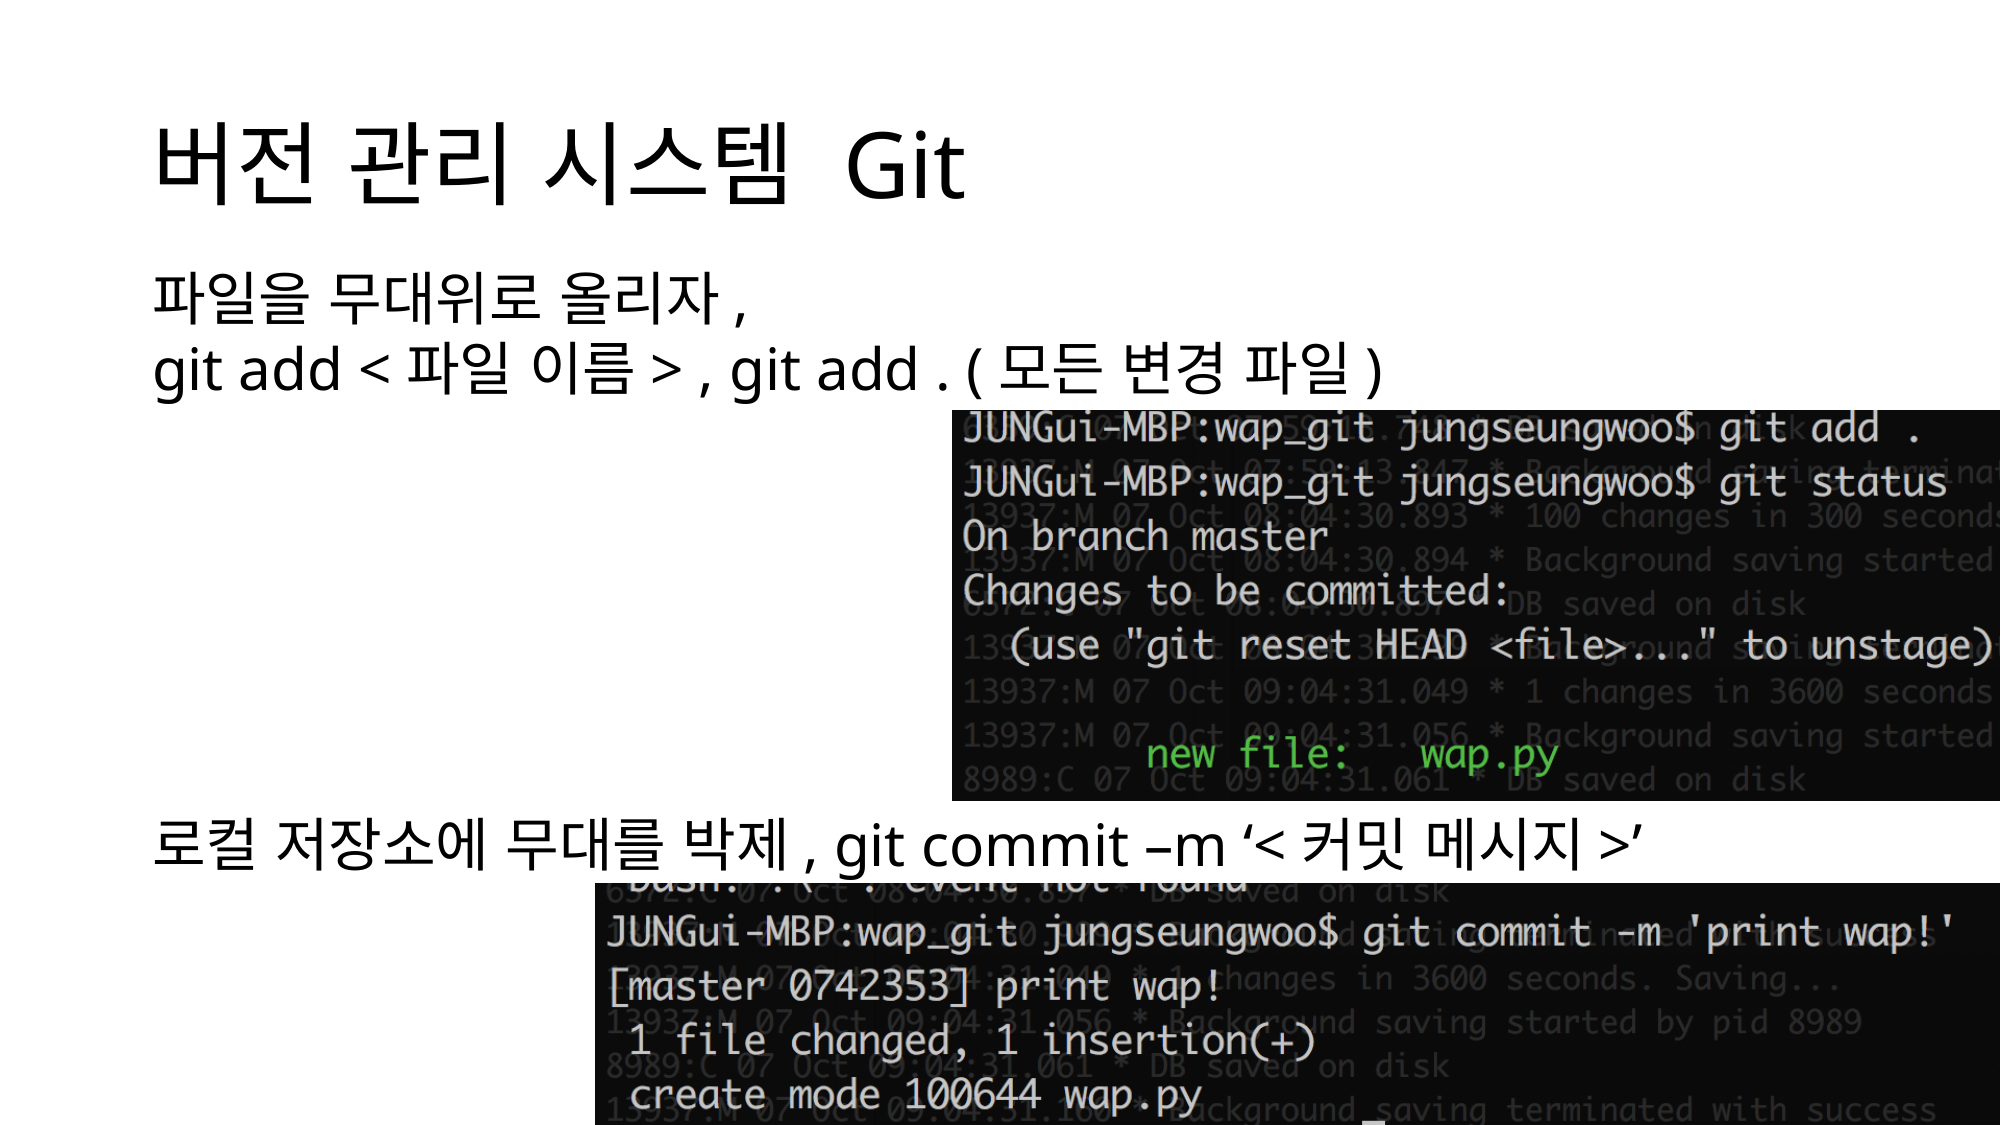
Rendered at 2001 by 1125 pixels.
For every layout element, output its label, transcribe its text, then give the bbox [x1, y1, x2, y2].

text_box 파일을 무대위로 올리자, git add <파일 이름> , git add . (모든 변경 파일) [137, 254, 2000, 410]
picture [595, 883, 2000, 1125]
text_box 로컬 저장소에 무대를 박제, git commit –m ‘<커밋 메시지>’ [137, 800, 1764, 886]
title 버전 관리 시스템 Git [137, 59, 1863, 254]
picture [952, 410, 2000, 801]
